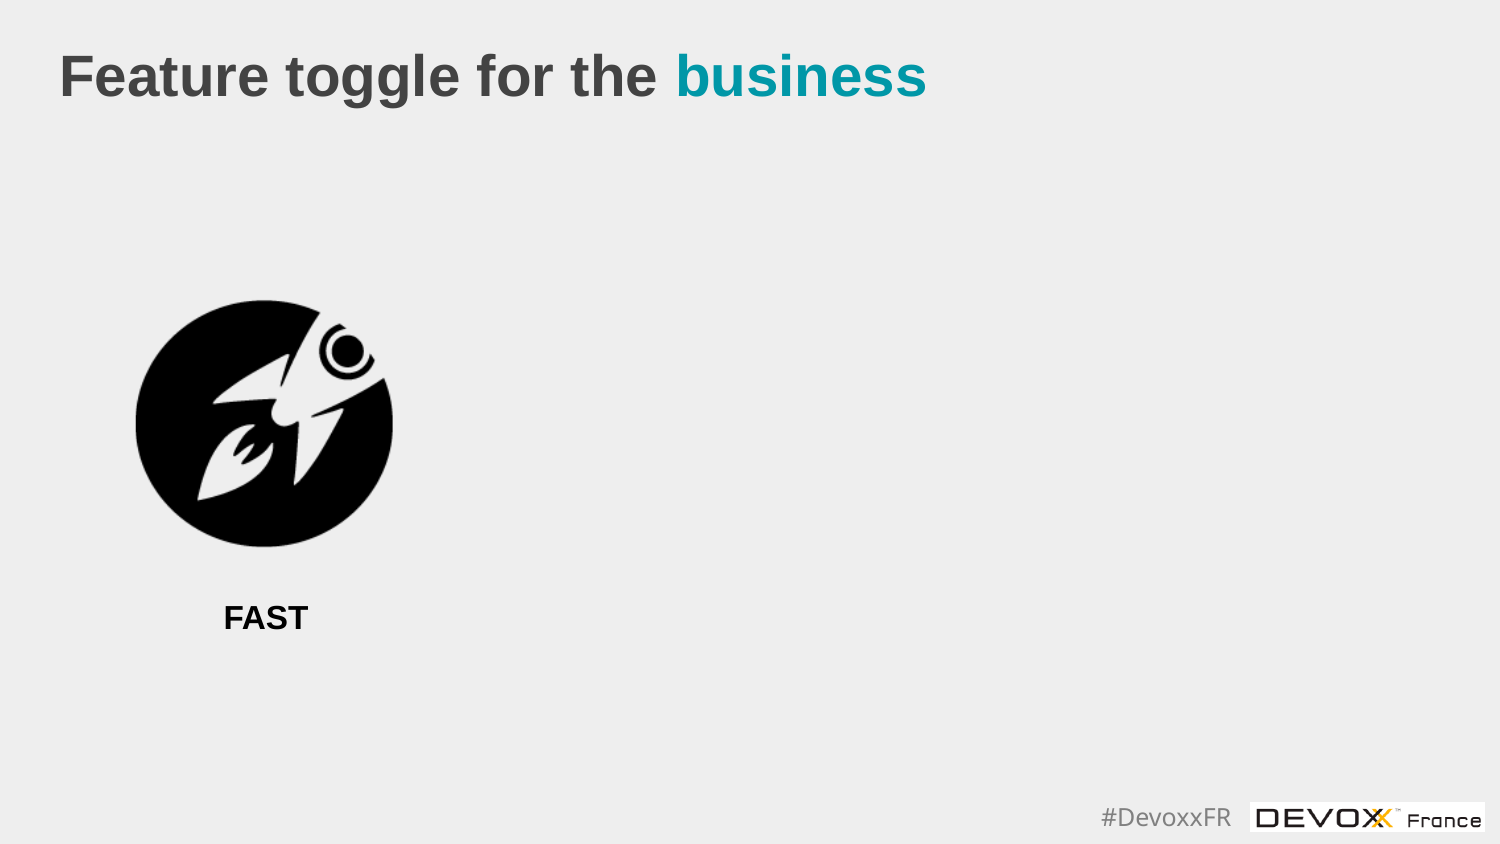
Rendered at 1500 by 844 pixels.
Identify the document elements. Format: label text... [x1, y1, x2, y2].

picture [1249, 802, 1485, 832]
text_box #DevoxxFR [1086, 794, 1247, 839]
text_box FAST [208, 581, 368, 643]
text_box Feature toggle for the business [44, 39, 1248, 133]
picture [133, 292, 398, 557]
